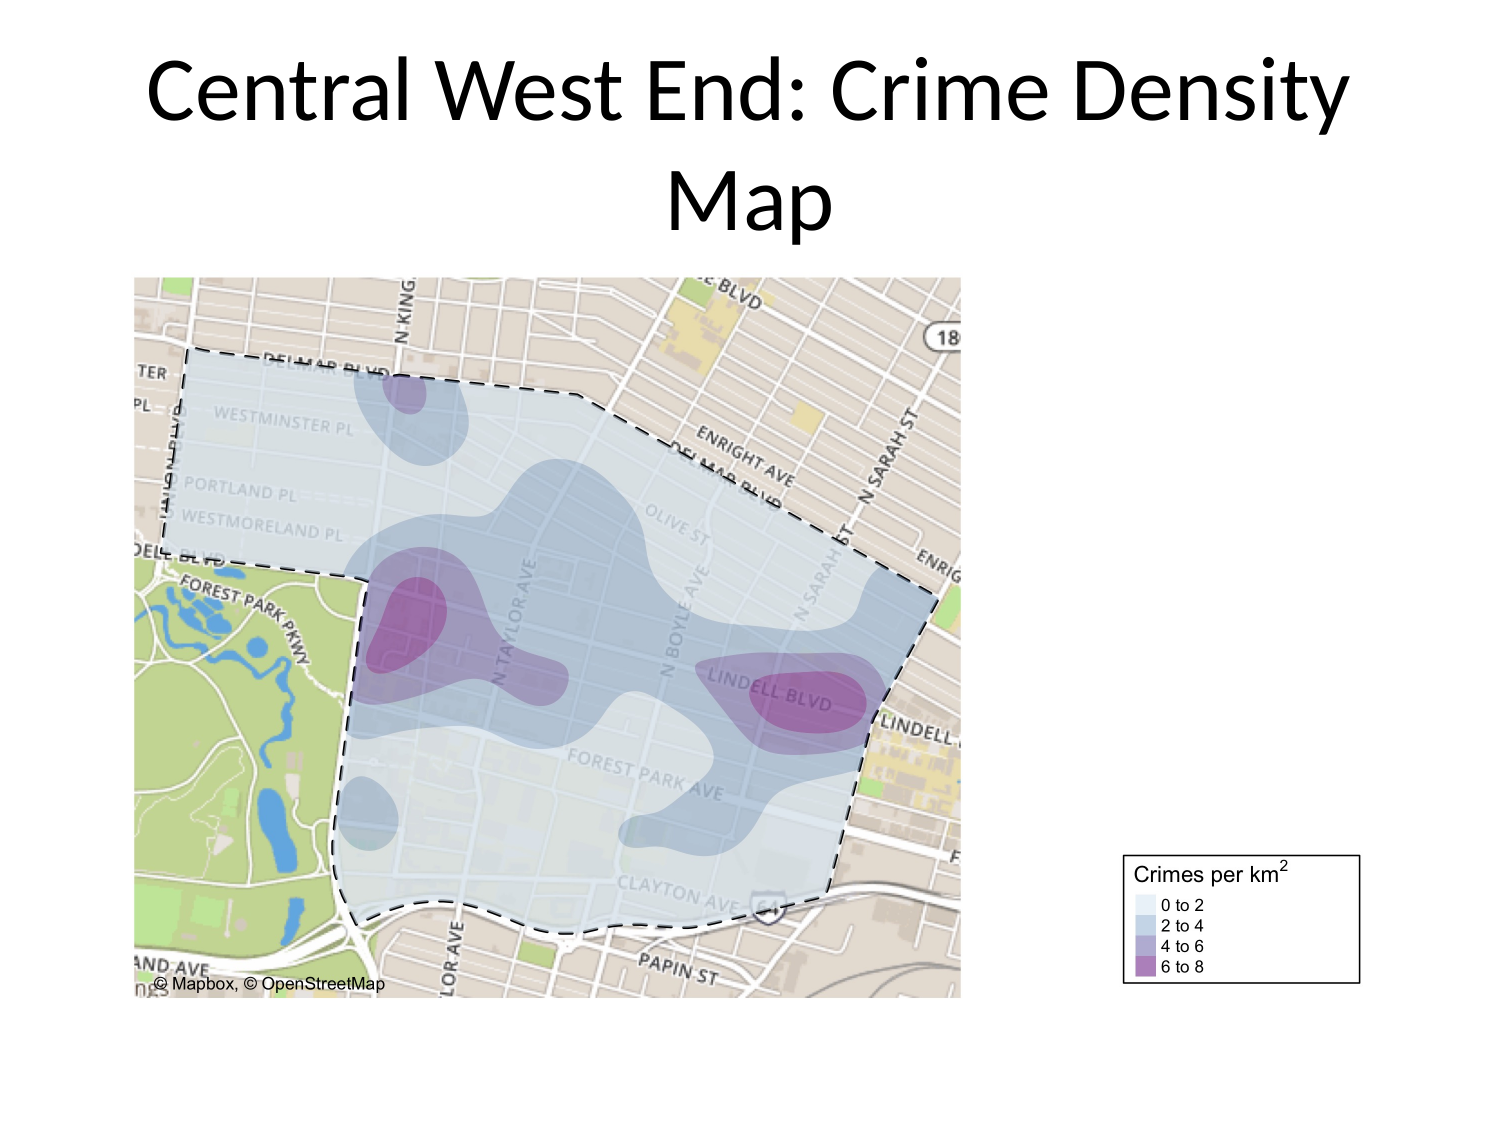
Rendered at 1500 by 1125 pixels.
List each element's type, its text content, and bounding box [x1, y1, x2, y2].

title Central West End: Crime Density Map [75, 45, 1425, 233]
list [74, 262, 1426, 1013]
